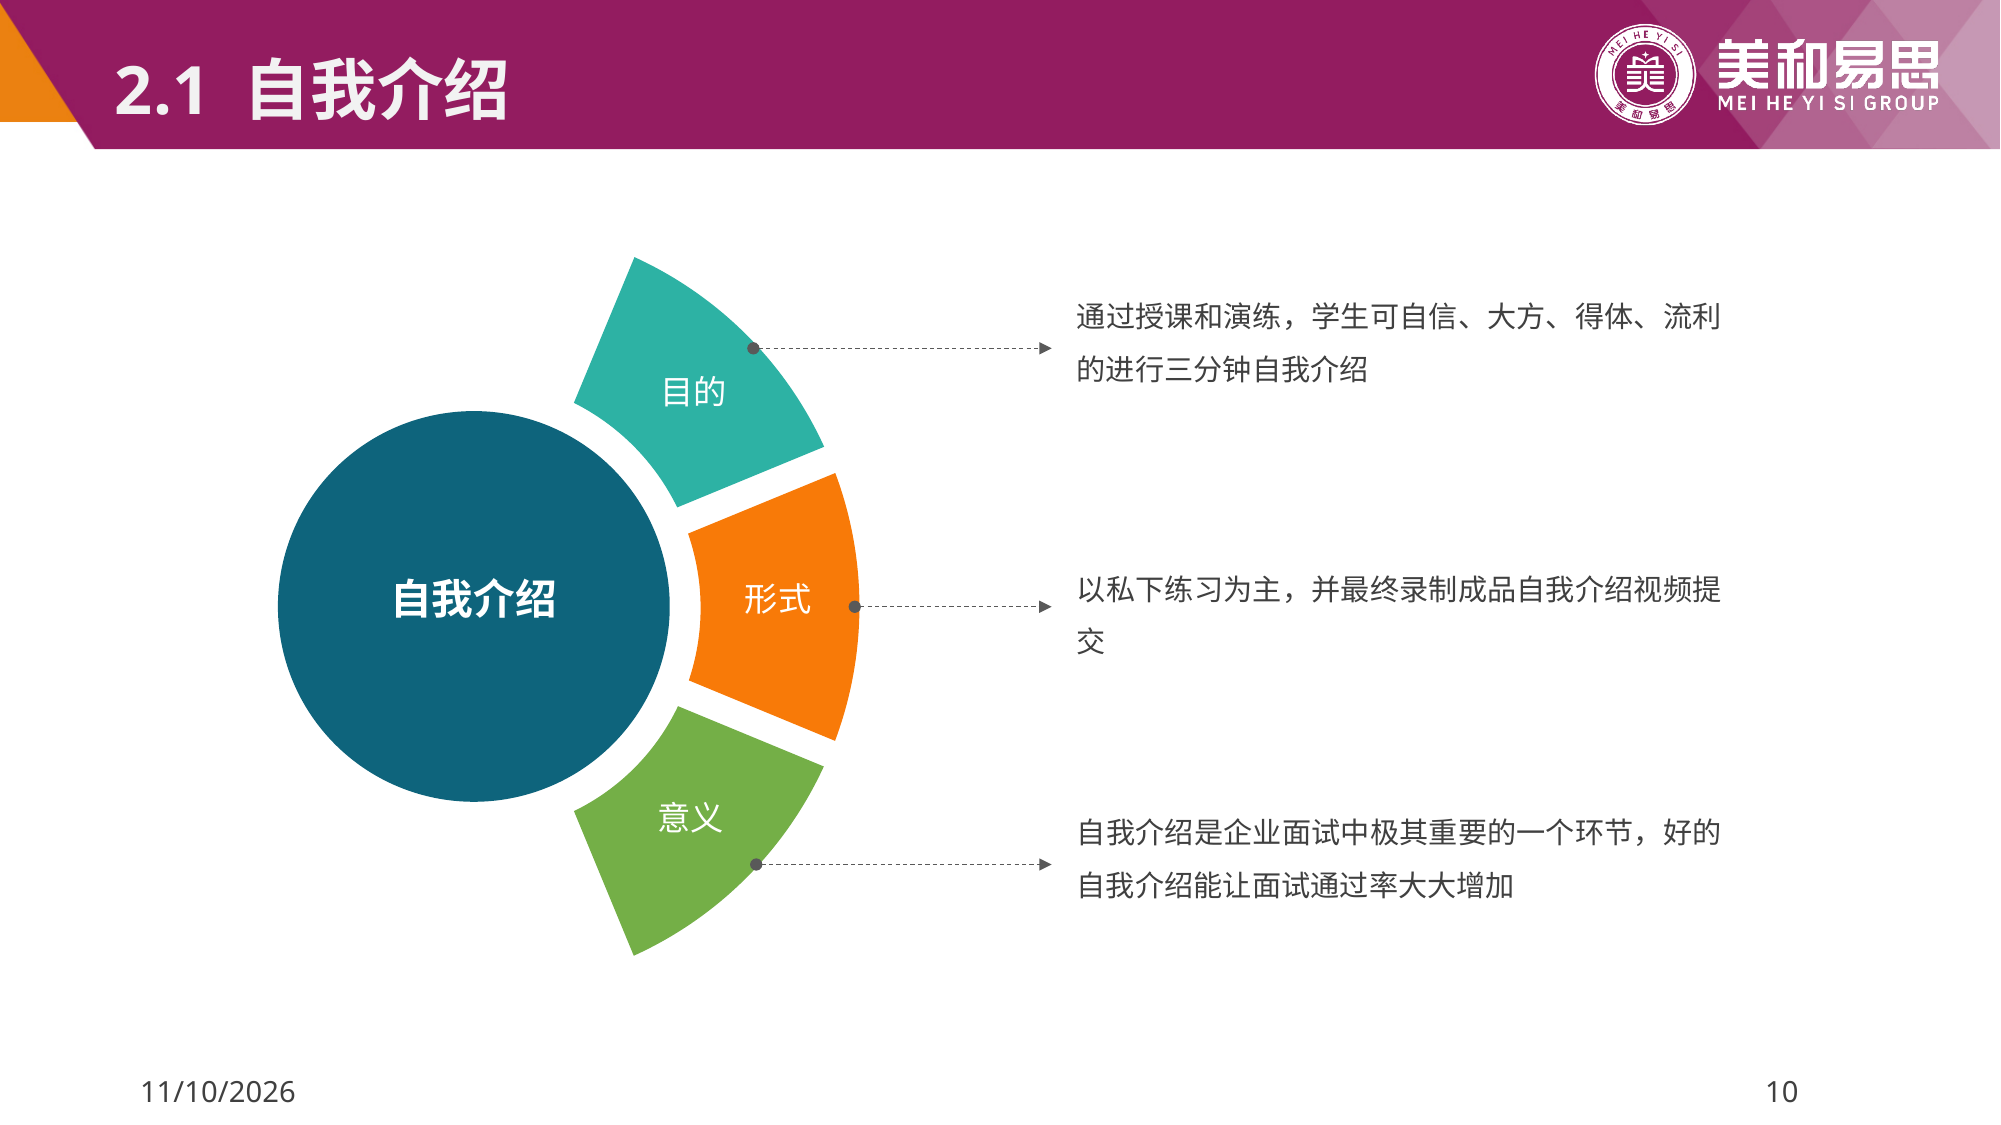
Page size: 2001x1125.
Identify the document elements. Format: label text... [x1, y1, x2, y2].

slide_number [99, 1065, 337, 1125]
slide_number 10 [1663, 1065, 1901, 1125]
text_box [277, 257, 1723, 956]
picture [0, 0, 2000, 1125]
title 2.1 自我介绍 [99, 44, 1342, 132]
